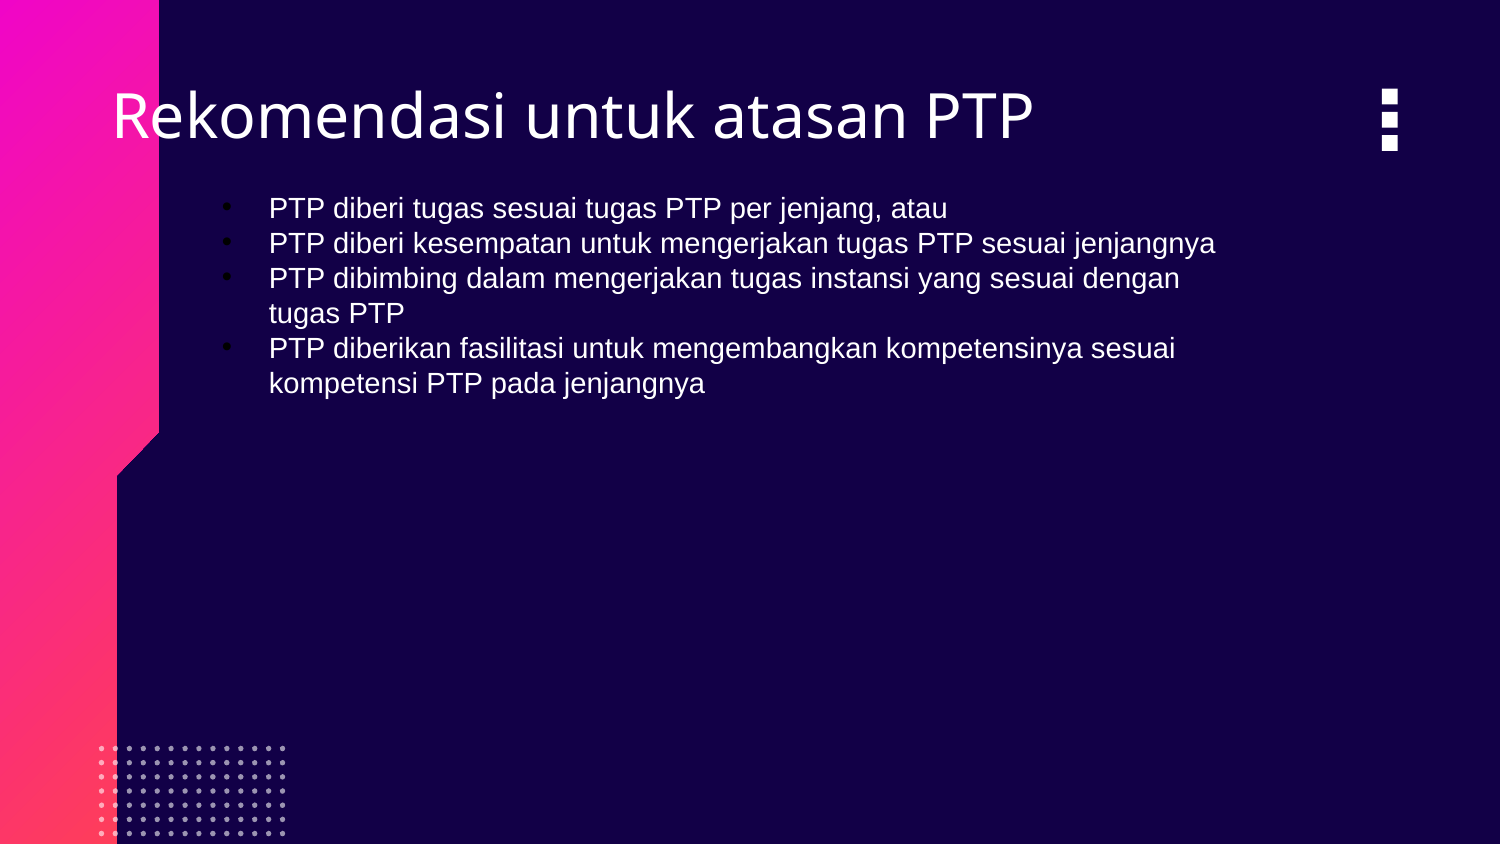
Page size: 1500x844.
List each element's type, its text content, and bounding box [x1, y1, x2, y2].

text_box PTP diberi tugas sesuai tugas PTP per jenjang, atau PTP diberi kesempatan untuk mengerjakan tugas PTP sesuai jenjangnya PTP dibimbing dalam mengerjakan tugas instansi yang sesuai dengan tugas PTP PTP diberikan fasilitasi untuk mengembangkan kompetensinya sesuai kompetensi PTP pada jenjangnya [207, 181, 1268, 407]
title Rekomendasi untuk atasan PTP [96, 61, 1210, 182]
